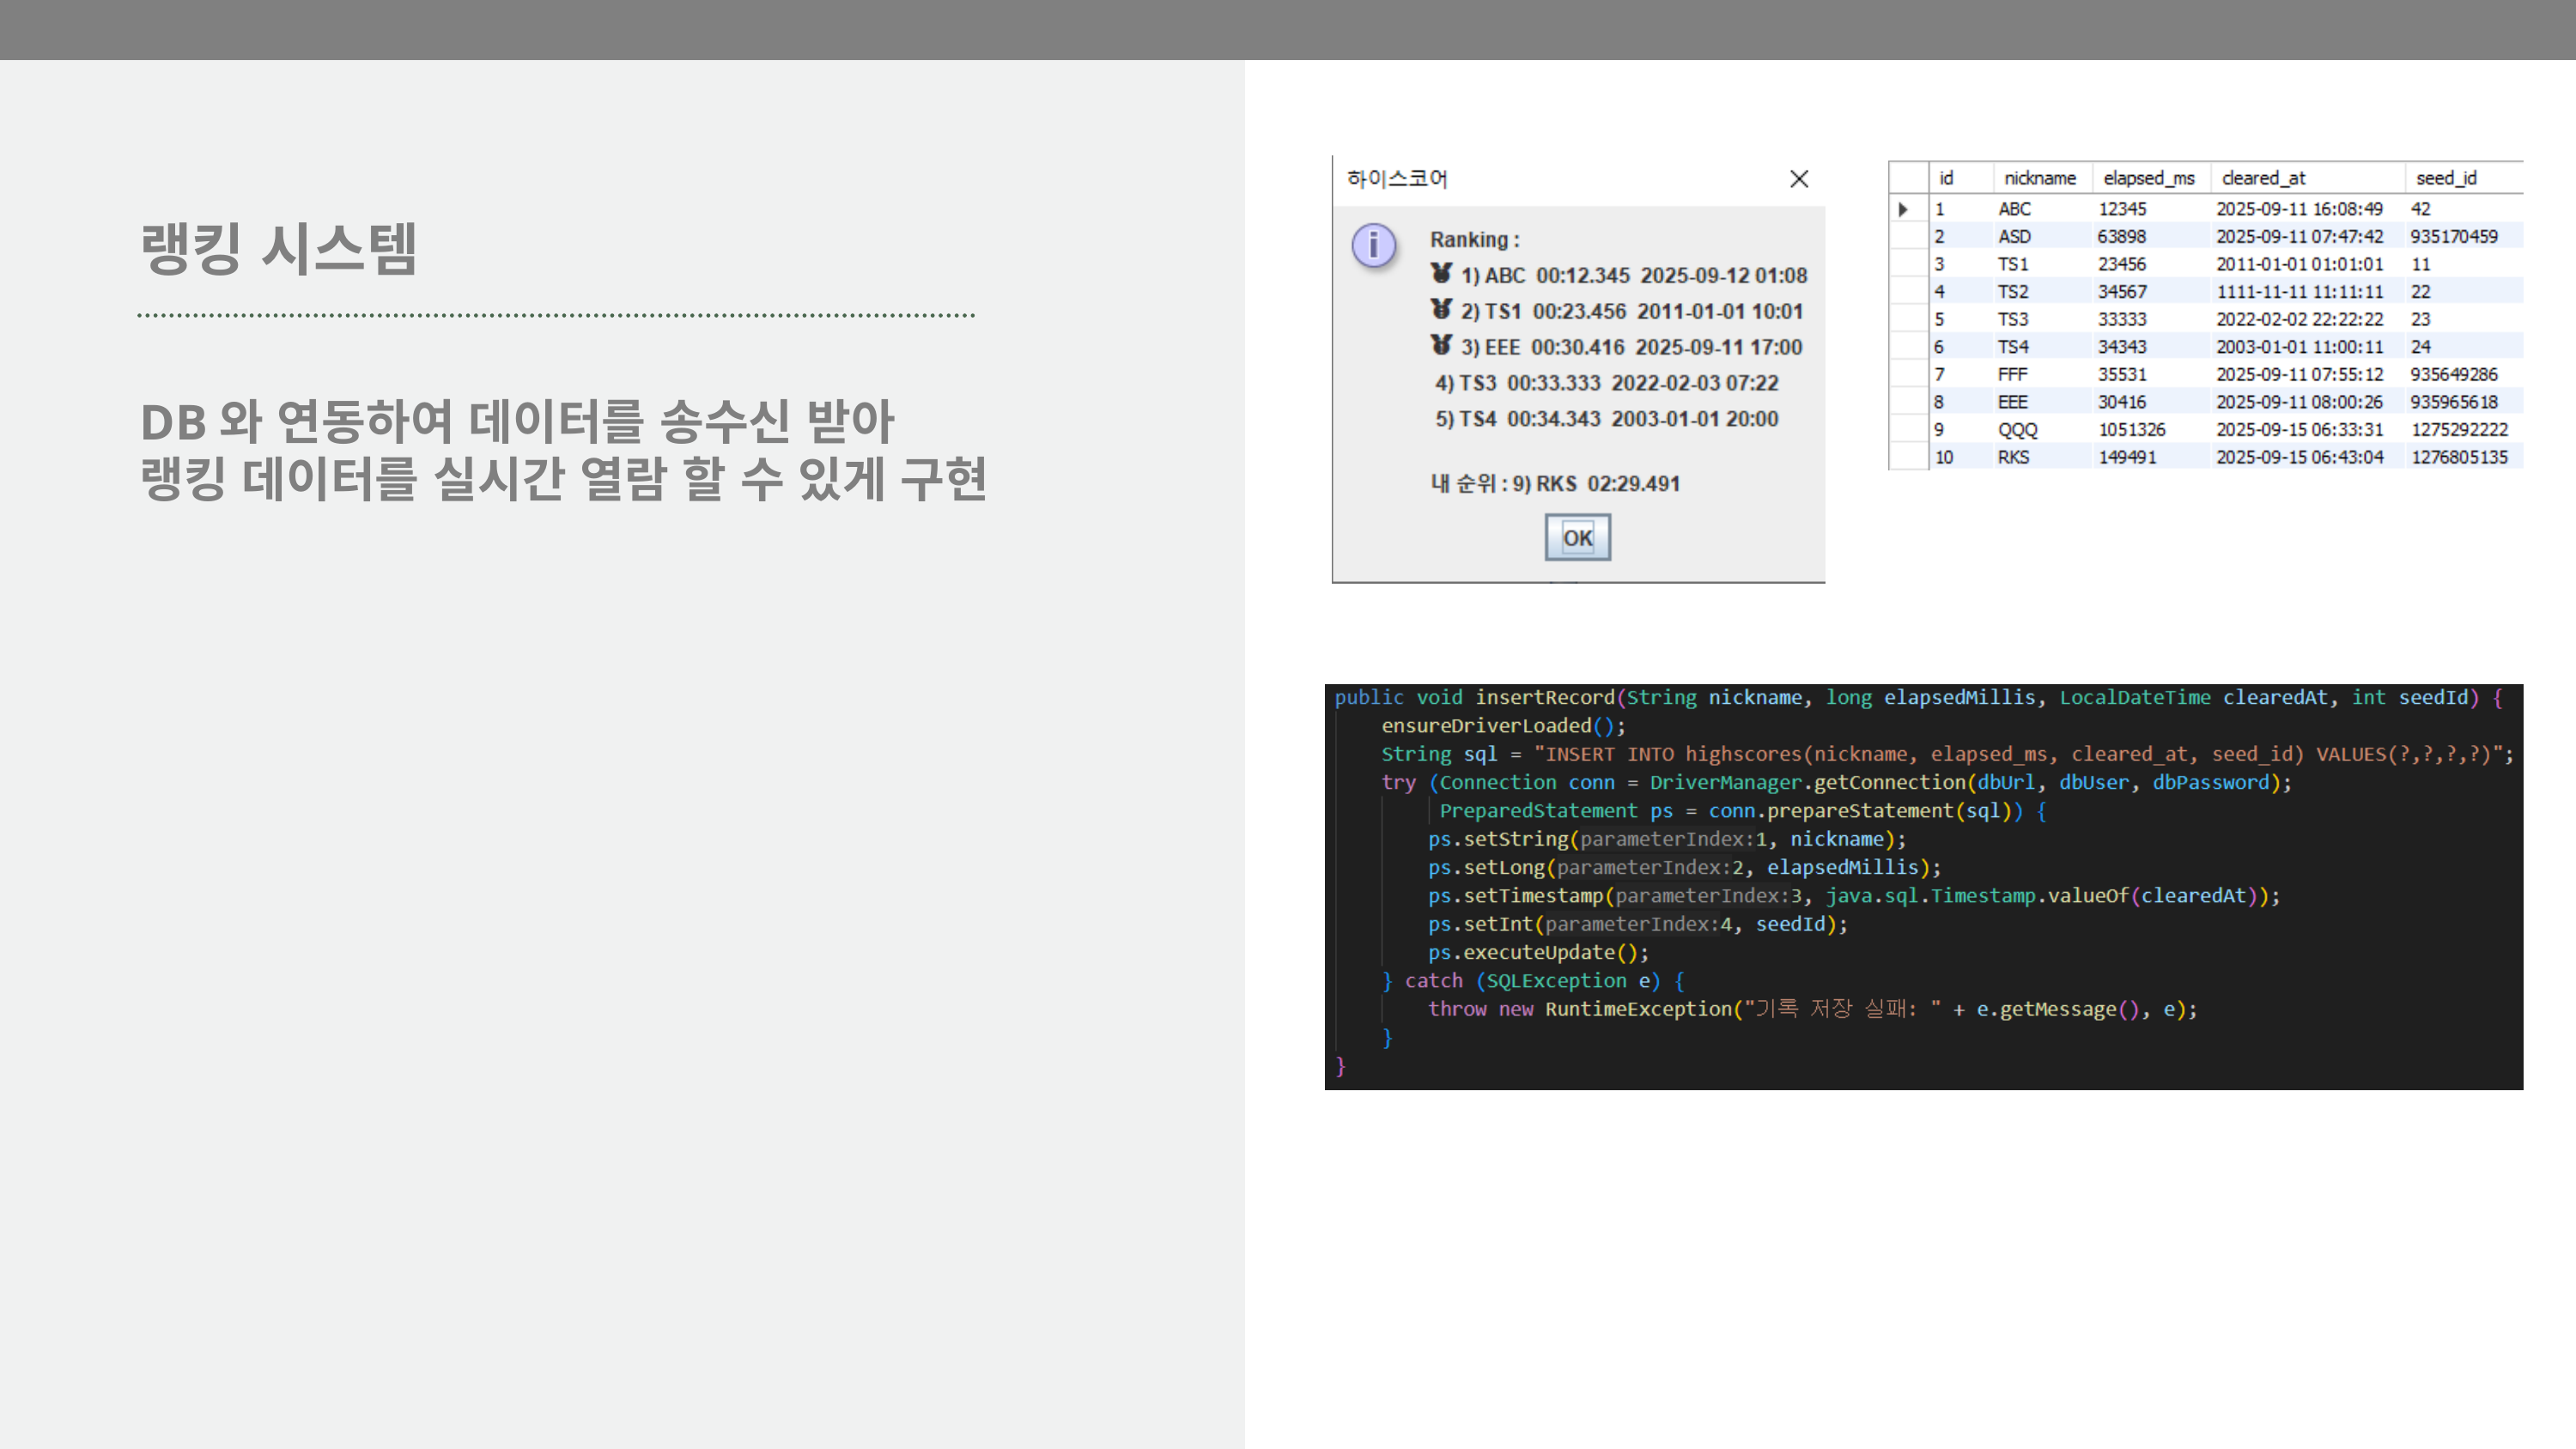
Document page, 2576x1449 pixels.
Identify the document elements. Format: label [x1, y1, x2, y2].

text_box [0, 0, 2576, 1449]
picture [1331, 155, 1826, 584]
picture [1888, 161, 2524, 470]
picture [1325, 683, 2524, 1091]
